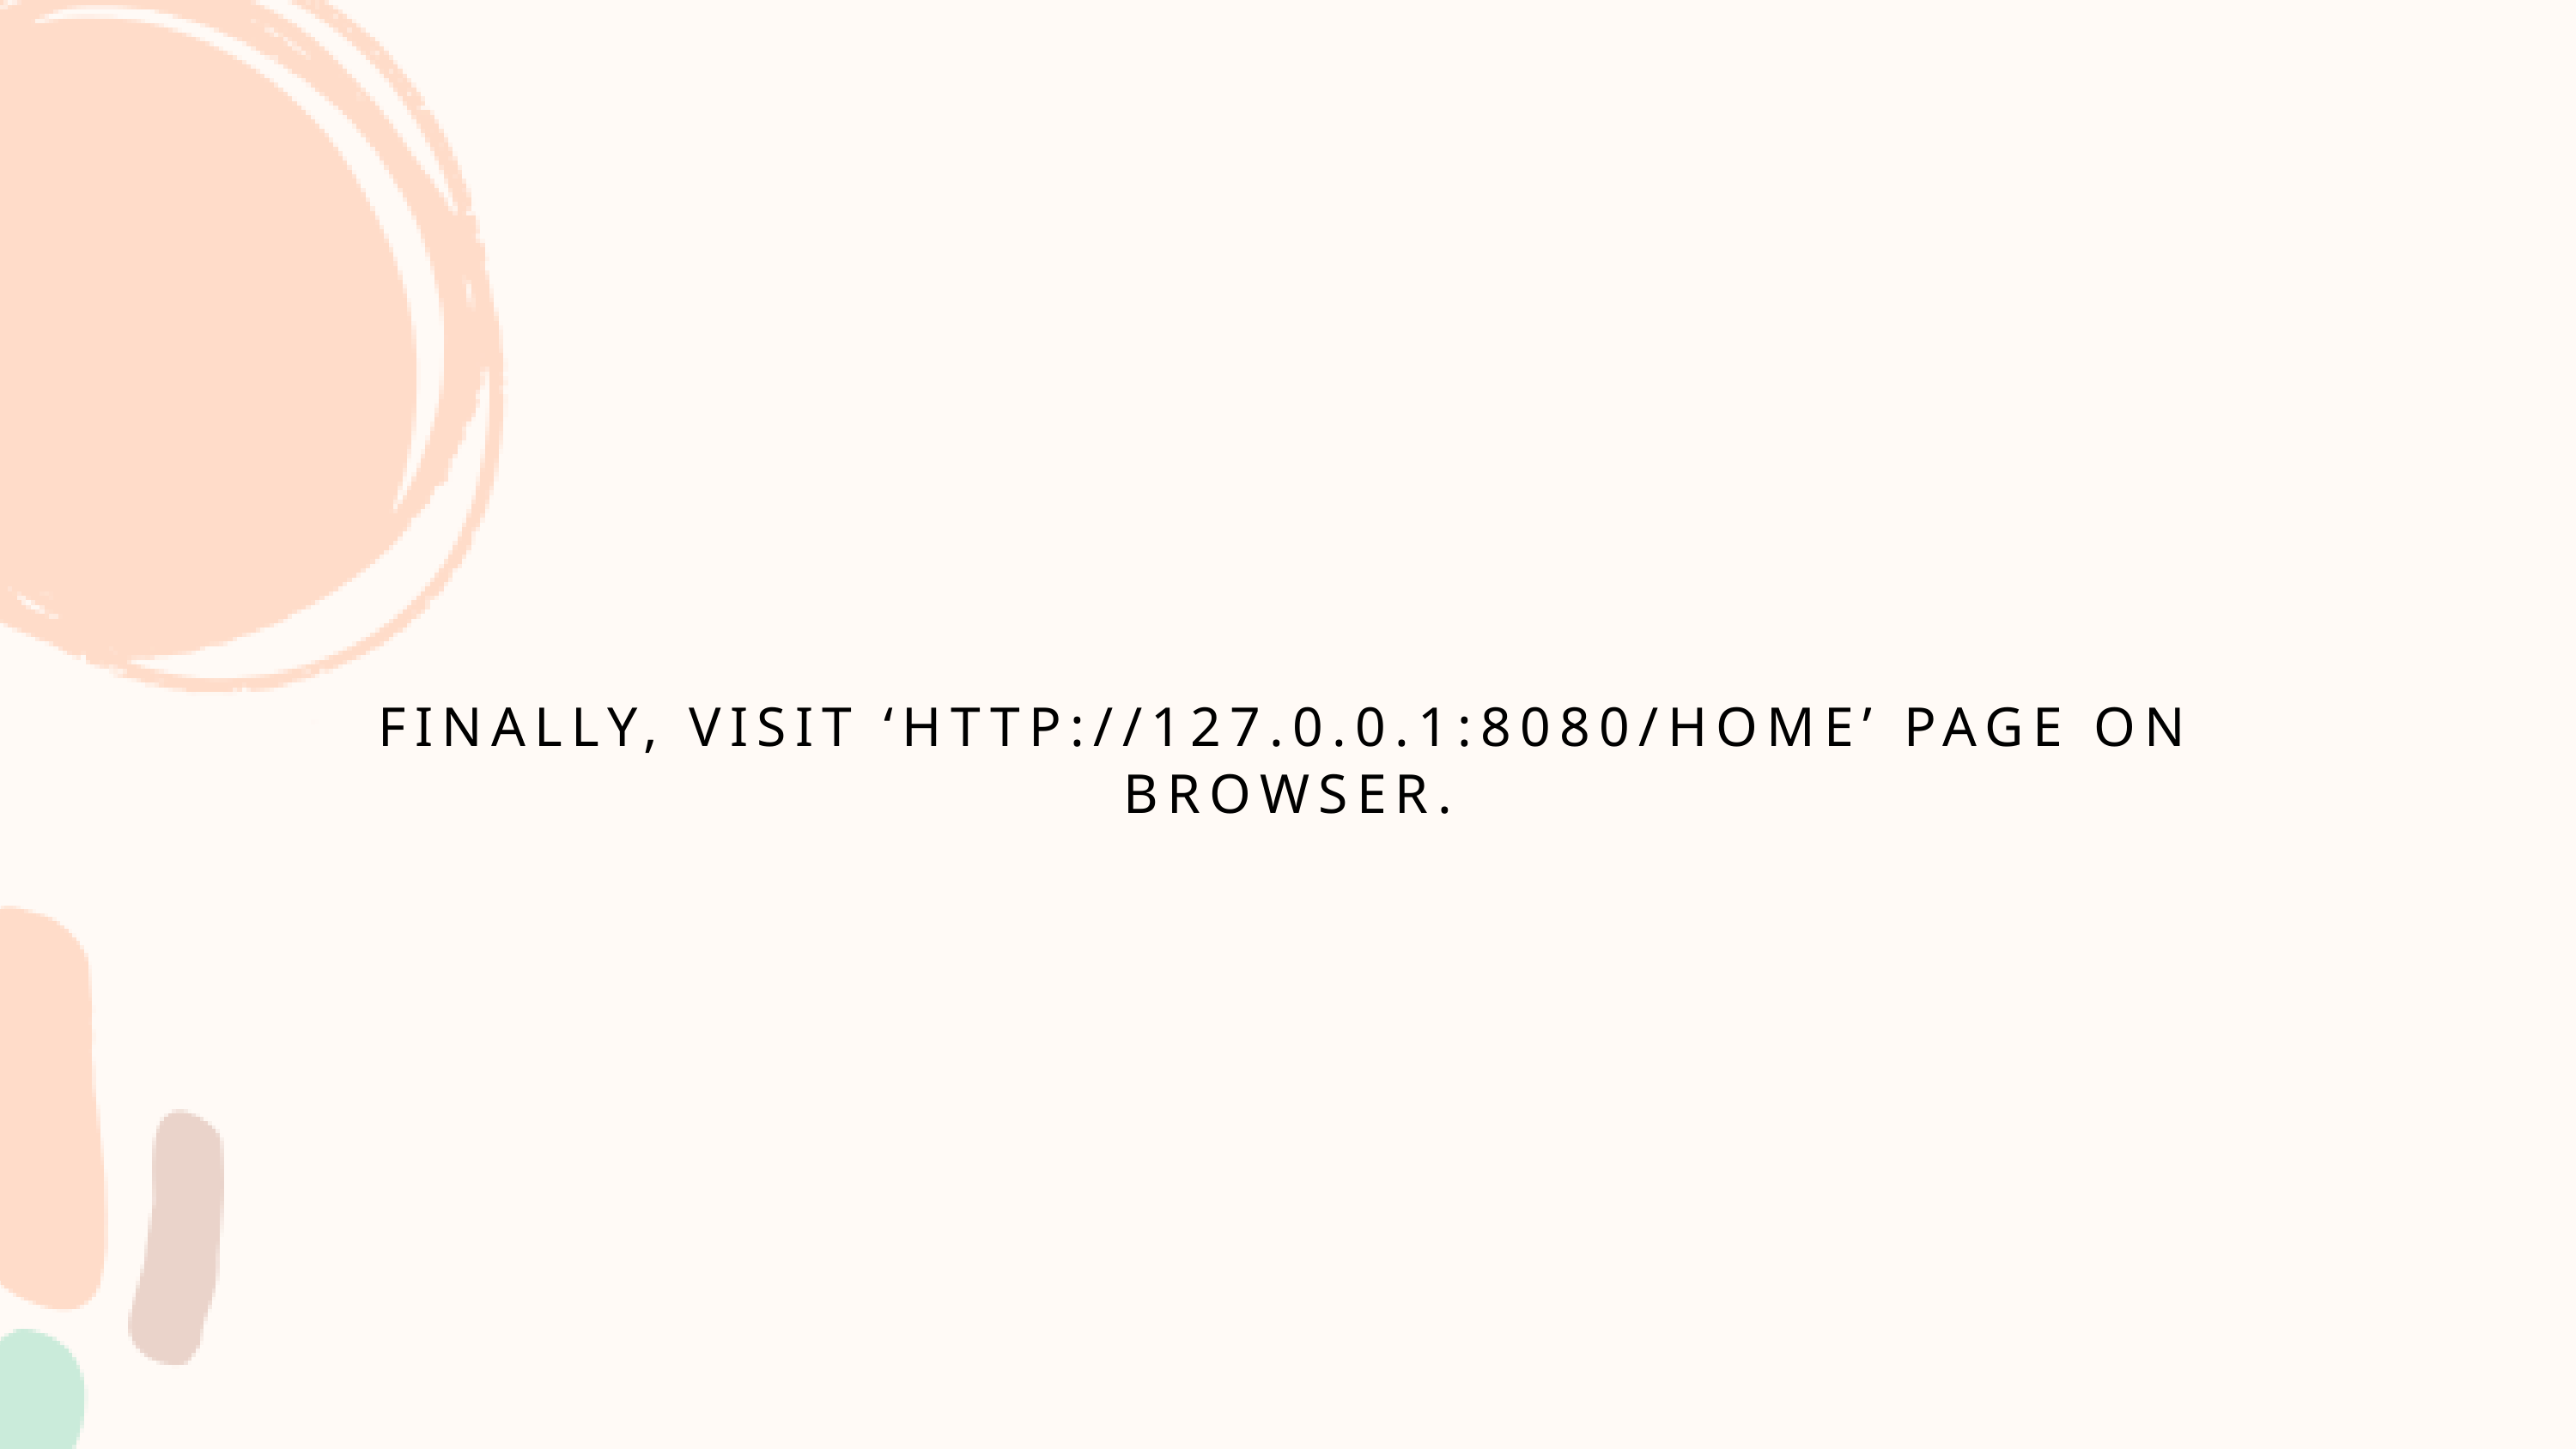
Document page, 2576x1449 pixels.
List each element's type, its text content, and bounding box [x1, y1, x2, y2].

text_box FINALLY, VISIT ‘HTTP://127.0.0.1:8080/HOME’ PAGE ON BROWSER. [514, 689, 2368, 825]
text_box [0, 0, 508, 1449]
